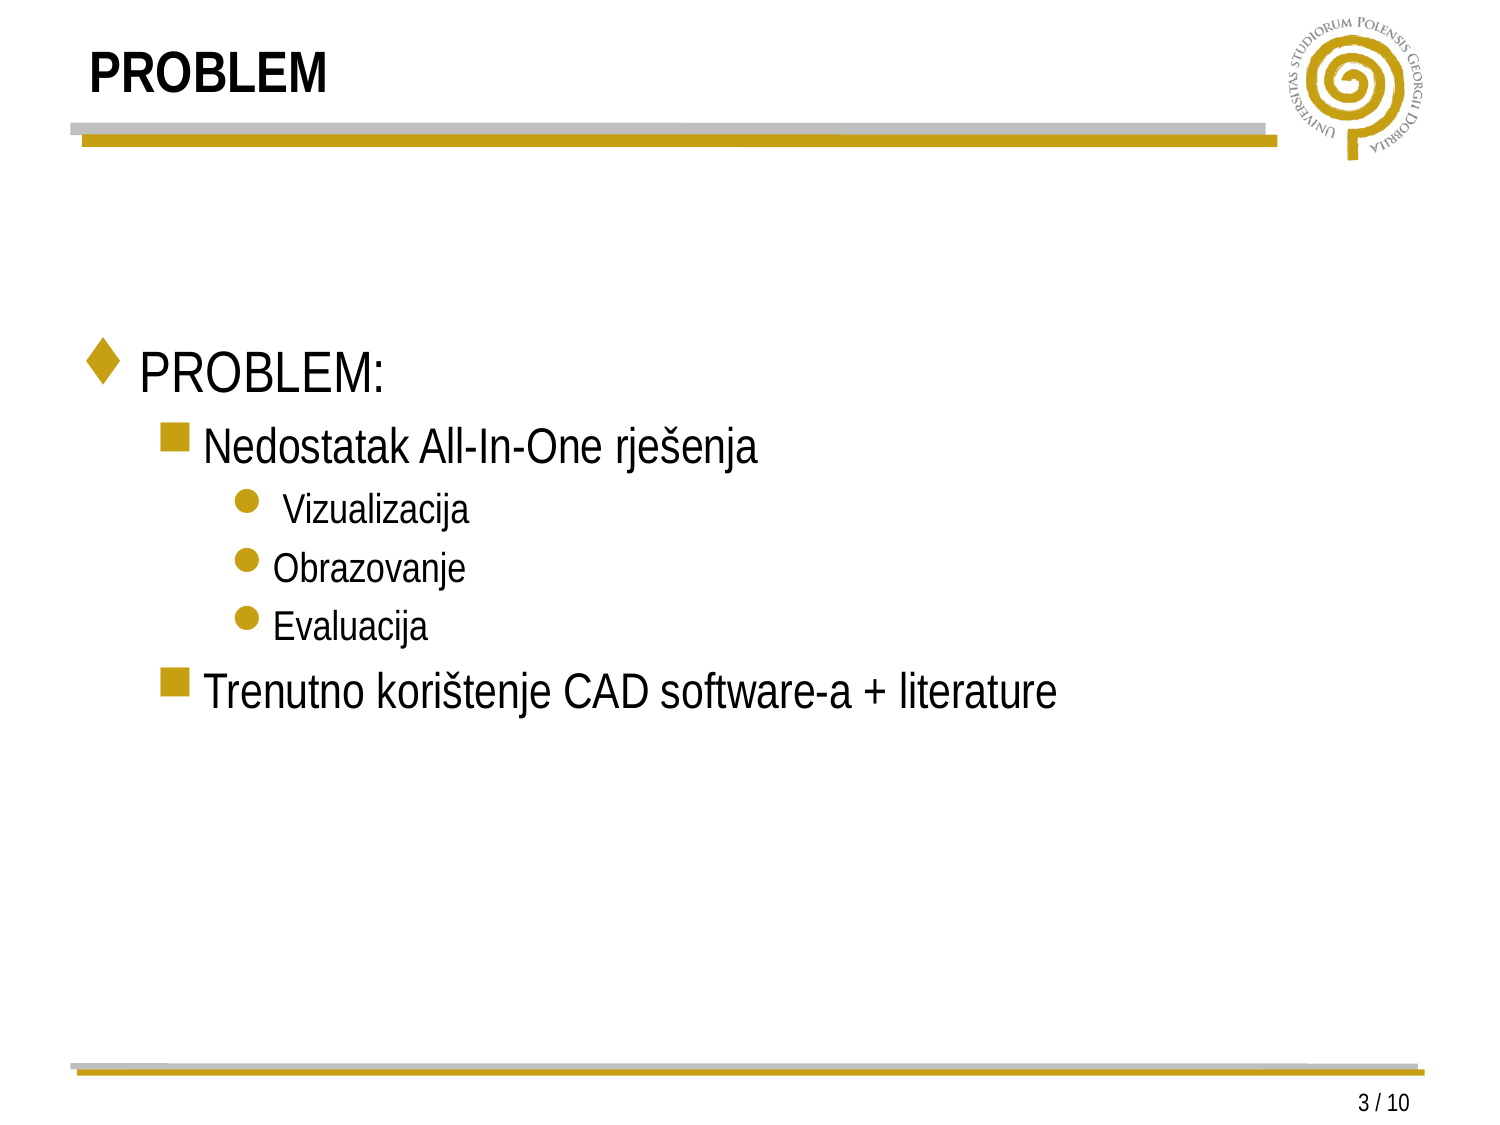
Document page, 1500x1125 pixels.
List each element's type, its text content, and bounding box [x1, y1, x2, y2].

picture [1285, 13, 1425, 164]
list PROBLEM: Nedostatak All-In-One rješenja Vizualizacija Obrazovanje Evaluacija Trenutno korištenje CAD software-a + literature [66, 326, 1422, 858]
slide_number 3 / 10 [1074, 1078, 1425, 1125]
title PROBLEM [75, 21, 1266, 118]
